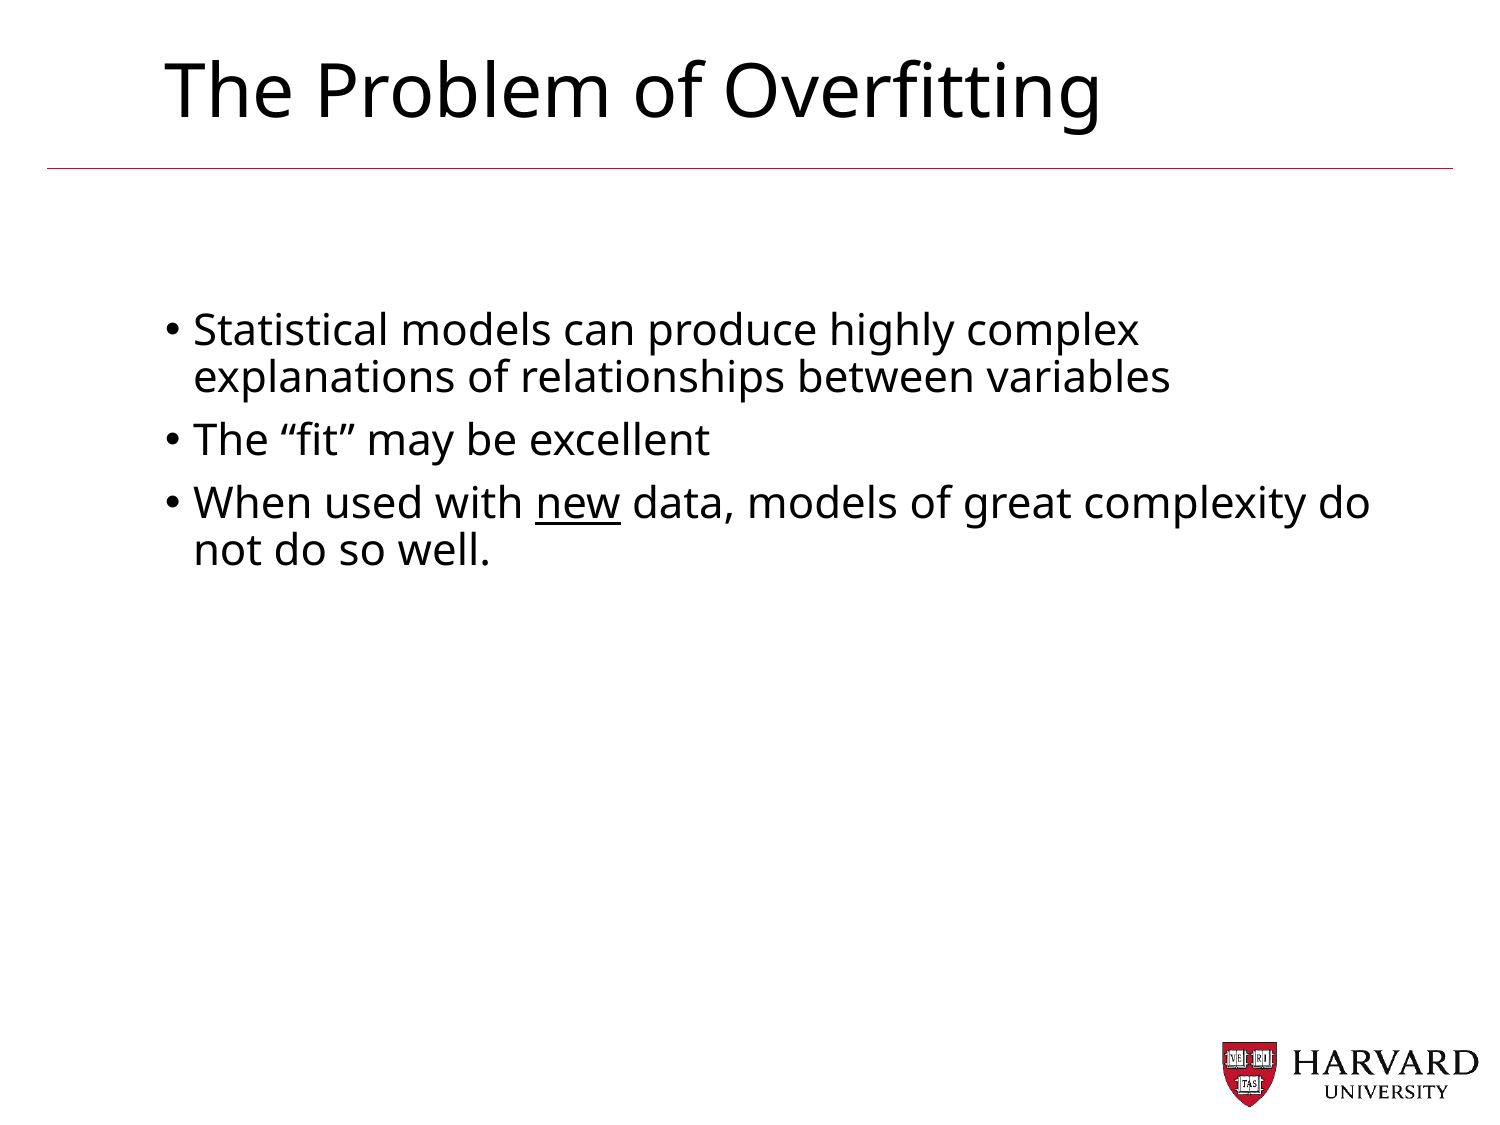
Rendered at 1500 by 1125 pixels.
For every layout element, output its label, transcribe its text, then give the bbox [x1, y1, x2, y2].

title The Problem of Overfitting [150, 45, 1425, 233]
list Statistical models can produce highly complex explanations of relationships between variables The “fit” may be excellent When used with new data, models of great complexity do not do so well. [150, 299, 1425, 988]
picture [1200, 1024, 1500, 1125]
